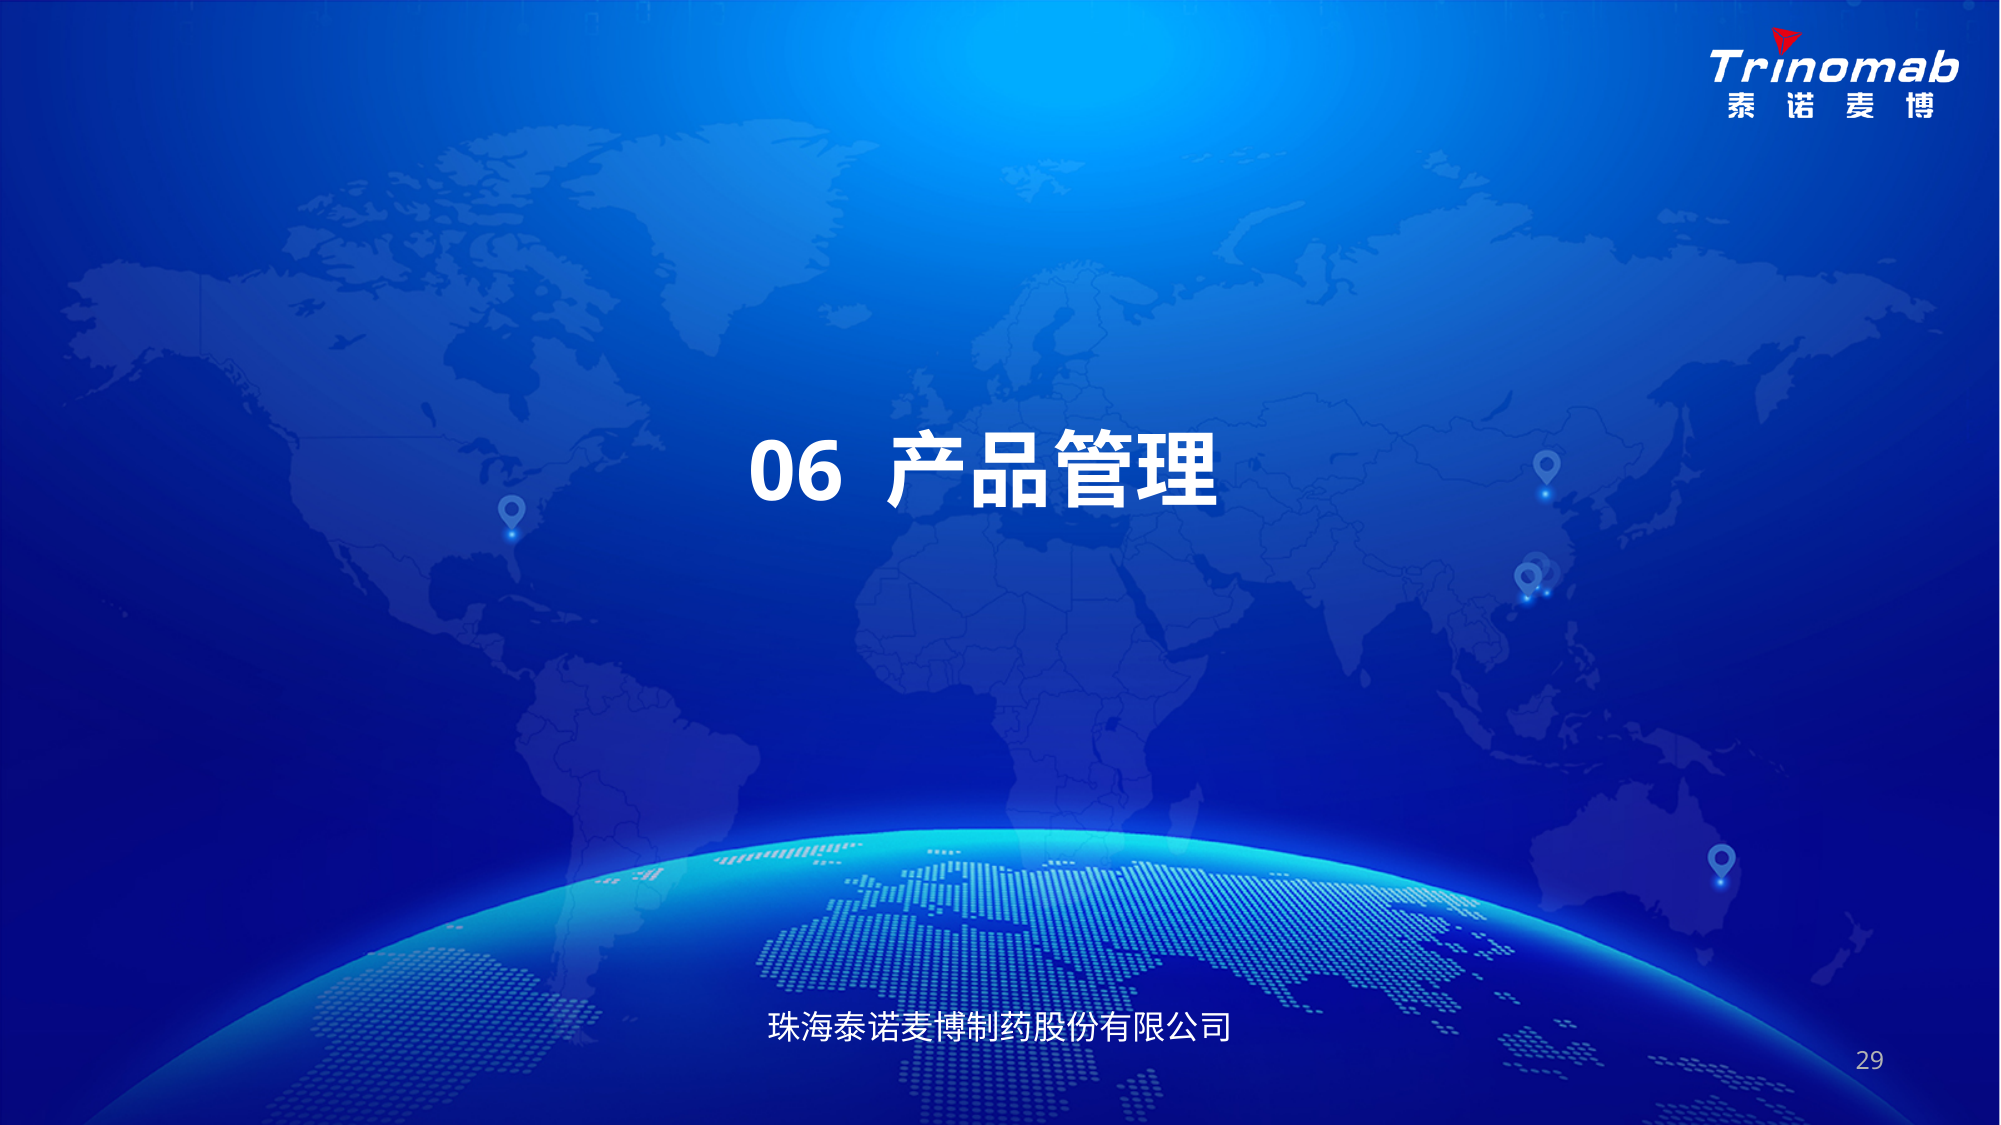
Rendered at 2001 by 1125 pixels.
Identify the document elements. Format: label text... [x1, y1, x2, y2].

slide_number 29 [1456, 1035, 1900, 1088]
text_box 06 产品管理 [421, 409, 1547, 525]
picture [0, 0, 2000, 1125]
